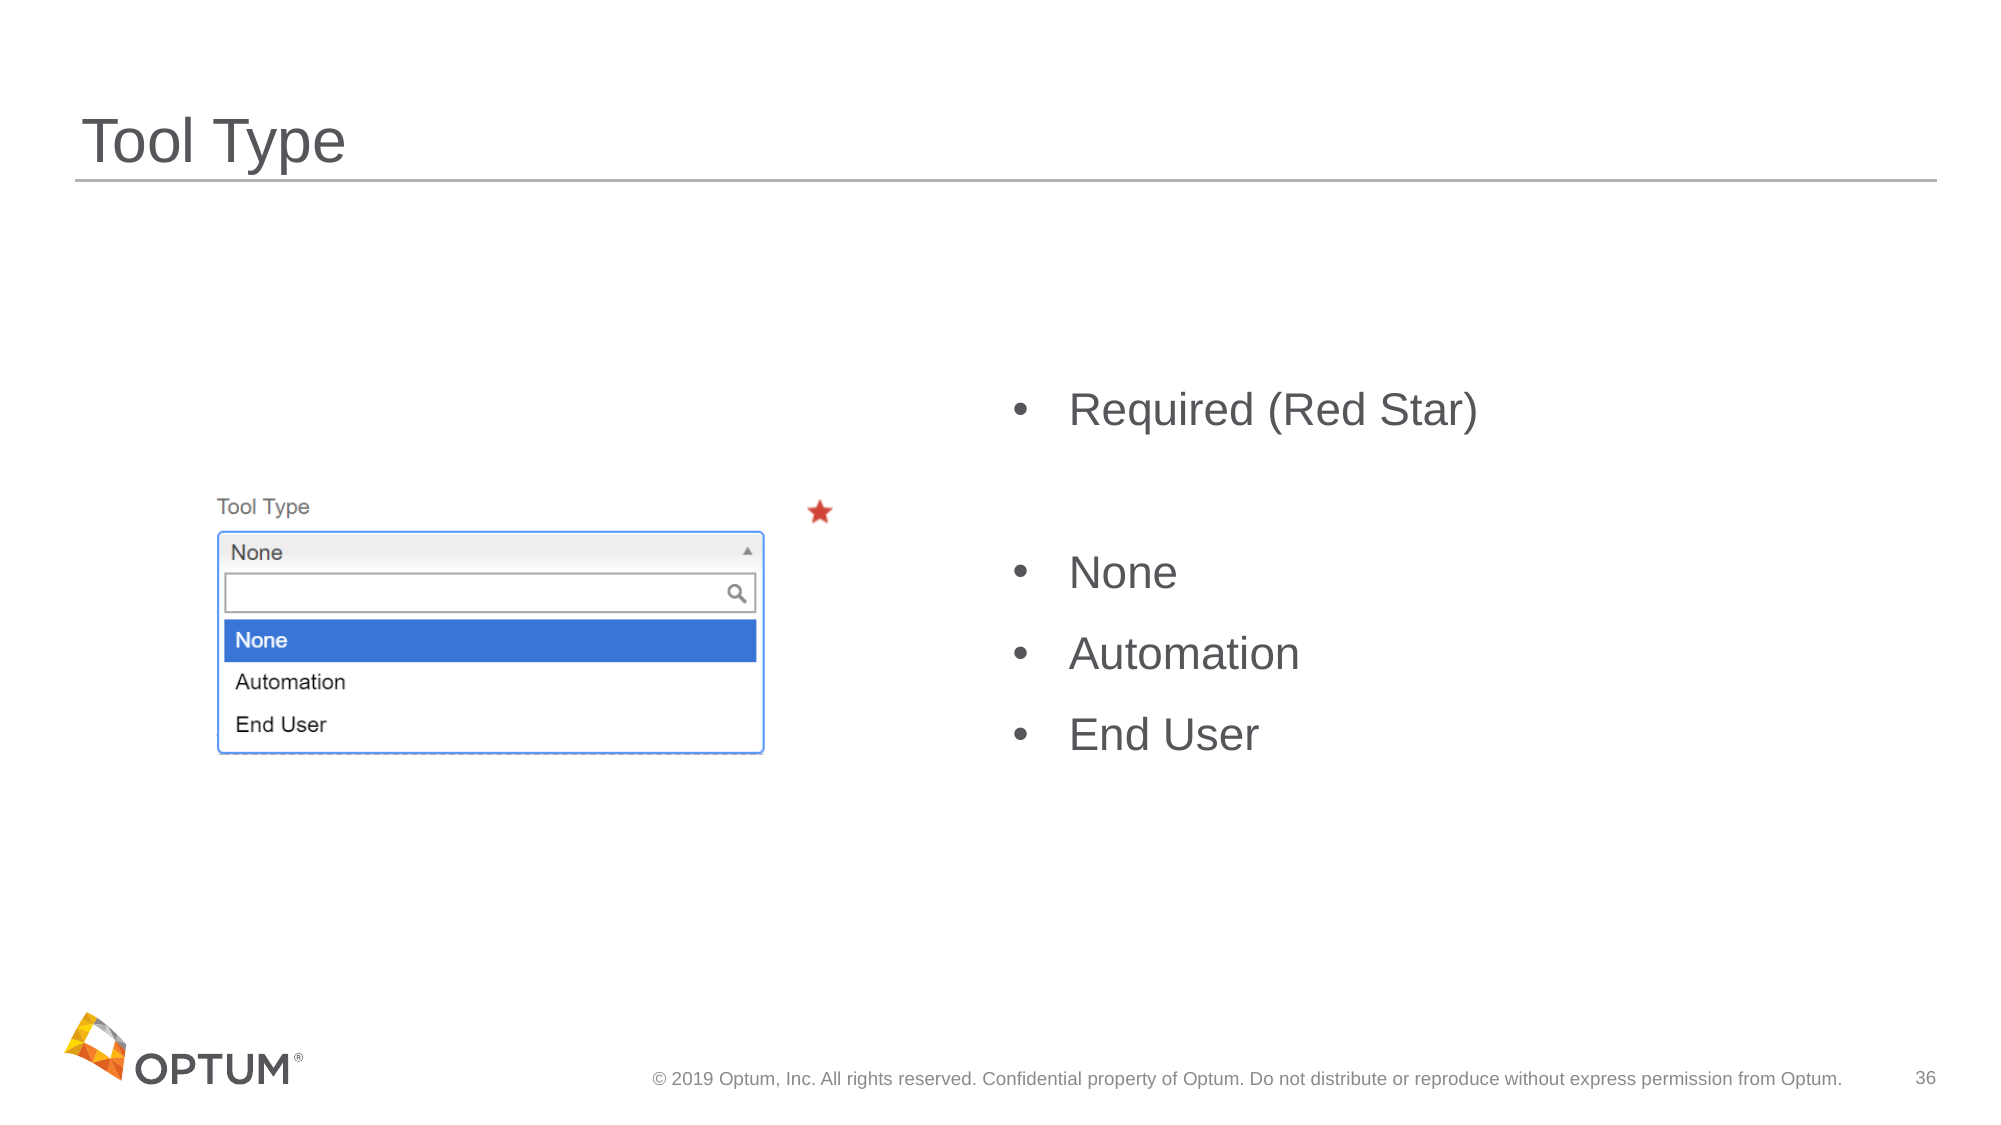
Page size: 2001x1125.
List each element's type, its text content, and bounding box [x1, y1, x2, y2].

footer © 2019 Optum, Inc. All rights reserved. Confidential property of Optum. Do not distribute or reproduce without express permission from Optum. [500, 1052, 1842, 1104]
slide_number 36 [1848, 1057, 1937, 1096]
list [191, 463, 868, 755]
title Tool Type [81, 0, 1938, 177]
list Required (Red Star) None Automation End User [1012, 299, 1942, 969]
